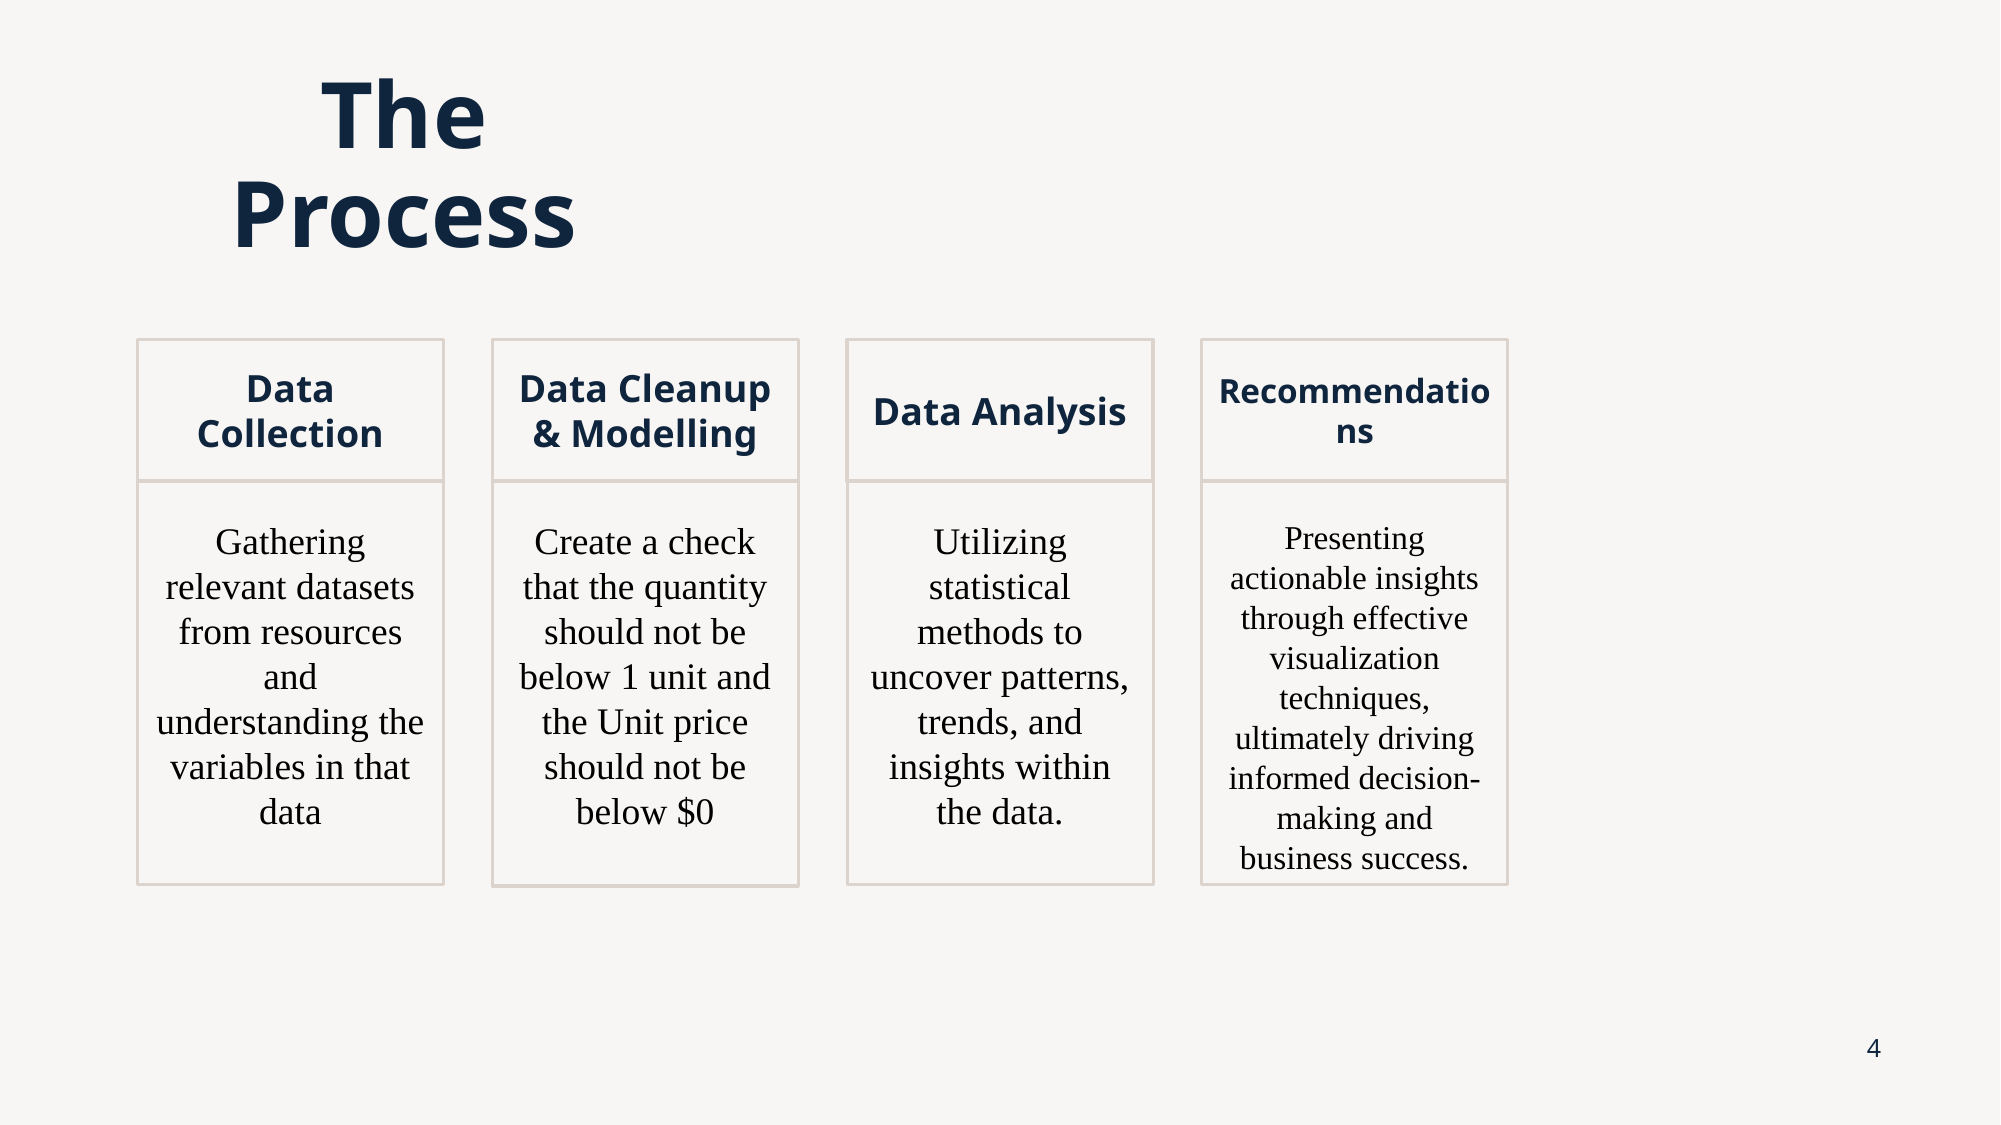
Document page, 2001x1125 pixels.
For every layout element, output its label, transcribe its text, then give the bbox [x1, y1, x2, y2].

list Presenting actionable insights through effective visualization techniques, ultimately driving informed decision-making and business success. [1200, 483, 1509, 886]
list Data Cleanup & Modelling [491, 338, 800, 483]
title The Process [137, 59, 671, 278]
slide_number 4 [1836, 1020, 1912, 1080]
list Data Analysis [845, 338, 1155, 483]
list Create a check that the quantity should not be below 1 unit and the Unit price should not be below $0 [491, 483, 800, 888]
list Data Collection [136, 338, 445, 483]
list Gathering relevant datasets from resources and understanding the variables in that data [136, 483, 445, 886]
list Recommendations [1200, 338, 1509, 483]
list Utilizing statistical methods to uncover patterns, trends, and insights within the data. [846, 483, 1155, 886]
